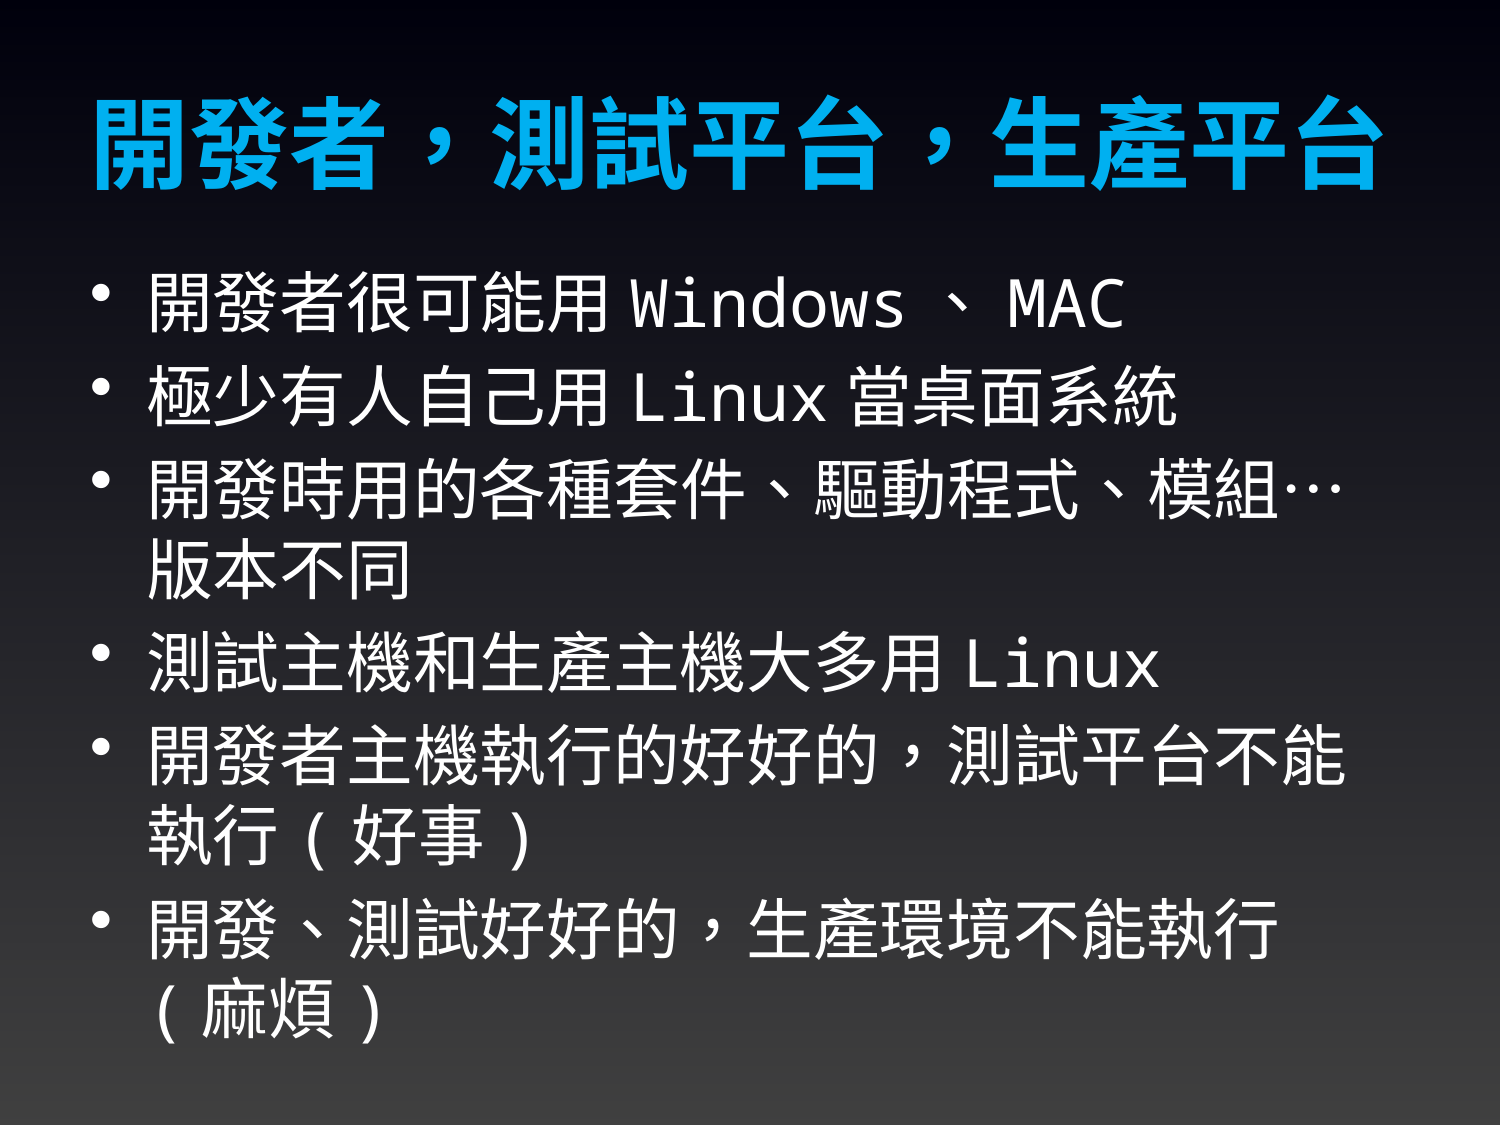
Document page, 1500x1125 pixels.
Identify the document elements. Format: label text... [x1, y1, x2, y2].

list 開發者很可能用Windows、MAC 極少有人自己用Linux當桌面系統 開發時用的各種套件、驅動程式、模組…版本不同 測試主機和生產主機大多用Linux 開發者主機執行的好好的，測試平台不能執行(好事) 開發、測試好好的，生產環境不能執行(麻煩) [75, 253, 1380, 1022]
title 開發者，測試平台，生產平台 [75, 91, 1425, 192]
